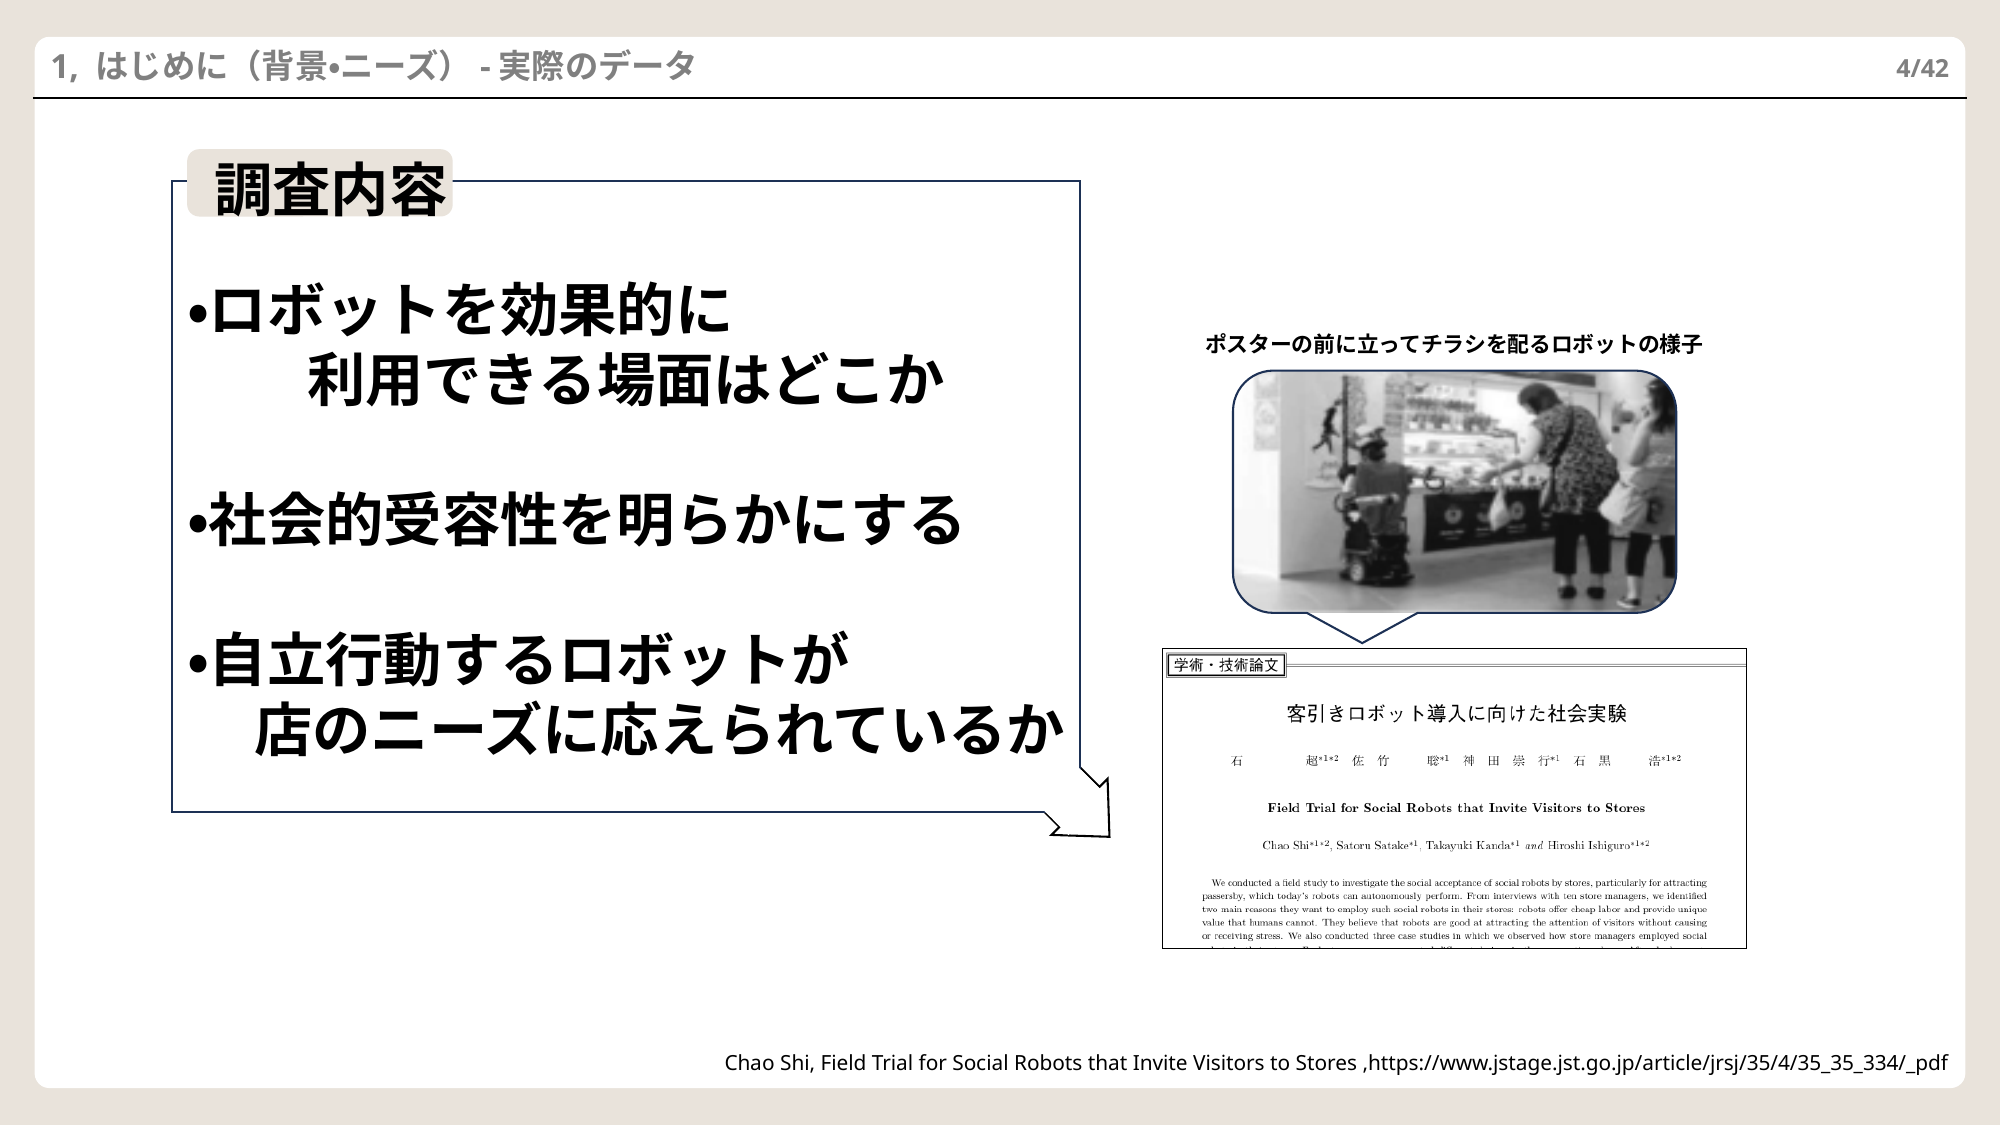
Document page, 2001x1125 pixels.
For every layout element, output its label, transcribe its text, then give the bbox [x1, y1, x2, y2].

picture [1162, 648, 1748, 949]
text_box [171, 180, 1064, 813]
text_box [34, 99, 1966, 1089]
text_box [34, 36, 1959, 97]
title 1, はじめに（背景・ニーズ）-実際のデータ [35, 35, 741, 96]
text_box [1044, 813, 1067, 837]
text_box [1231, 369, 1678, 645]
text_box Chao Shi, Field Trial for Social Robots that Invite Visitors to Stores ,https://www.jstage.jst.go.jp/article/jrsj/35/4/35_35_334/_pdf [361, 1042, 1963, 1083]
text_box [1033, 761, 1109, 837]
text_box ポスターの前に立ってチラシを配るロボットの様子 [1165, 323, 1744, 365]
text_box [1069, 766, 1111, 838]
text_box 調査内容 ・ロボットを効果的に 利用できる場面はどこか ・社会的受容性を明らかにする ・自立行動するロボットが 店のニーズに応えられているか [172, 145, 1080, 770]
slide_number 4/42 [1867, 39, 1965, 97]
